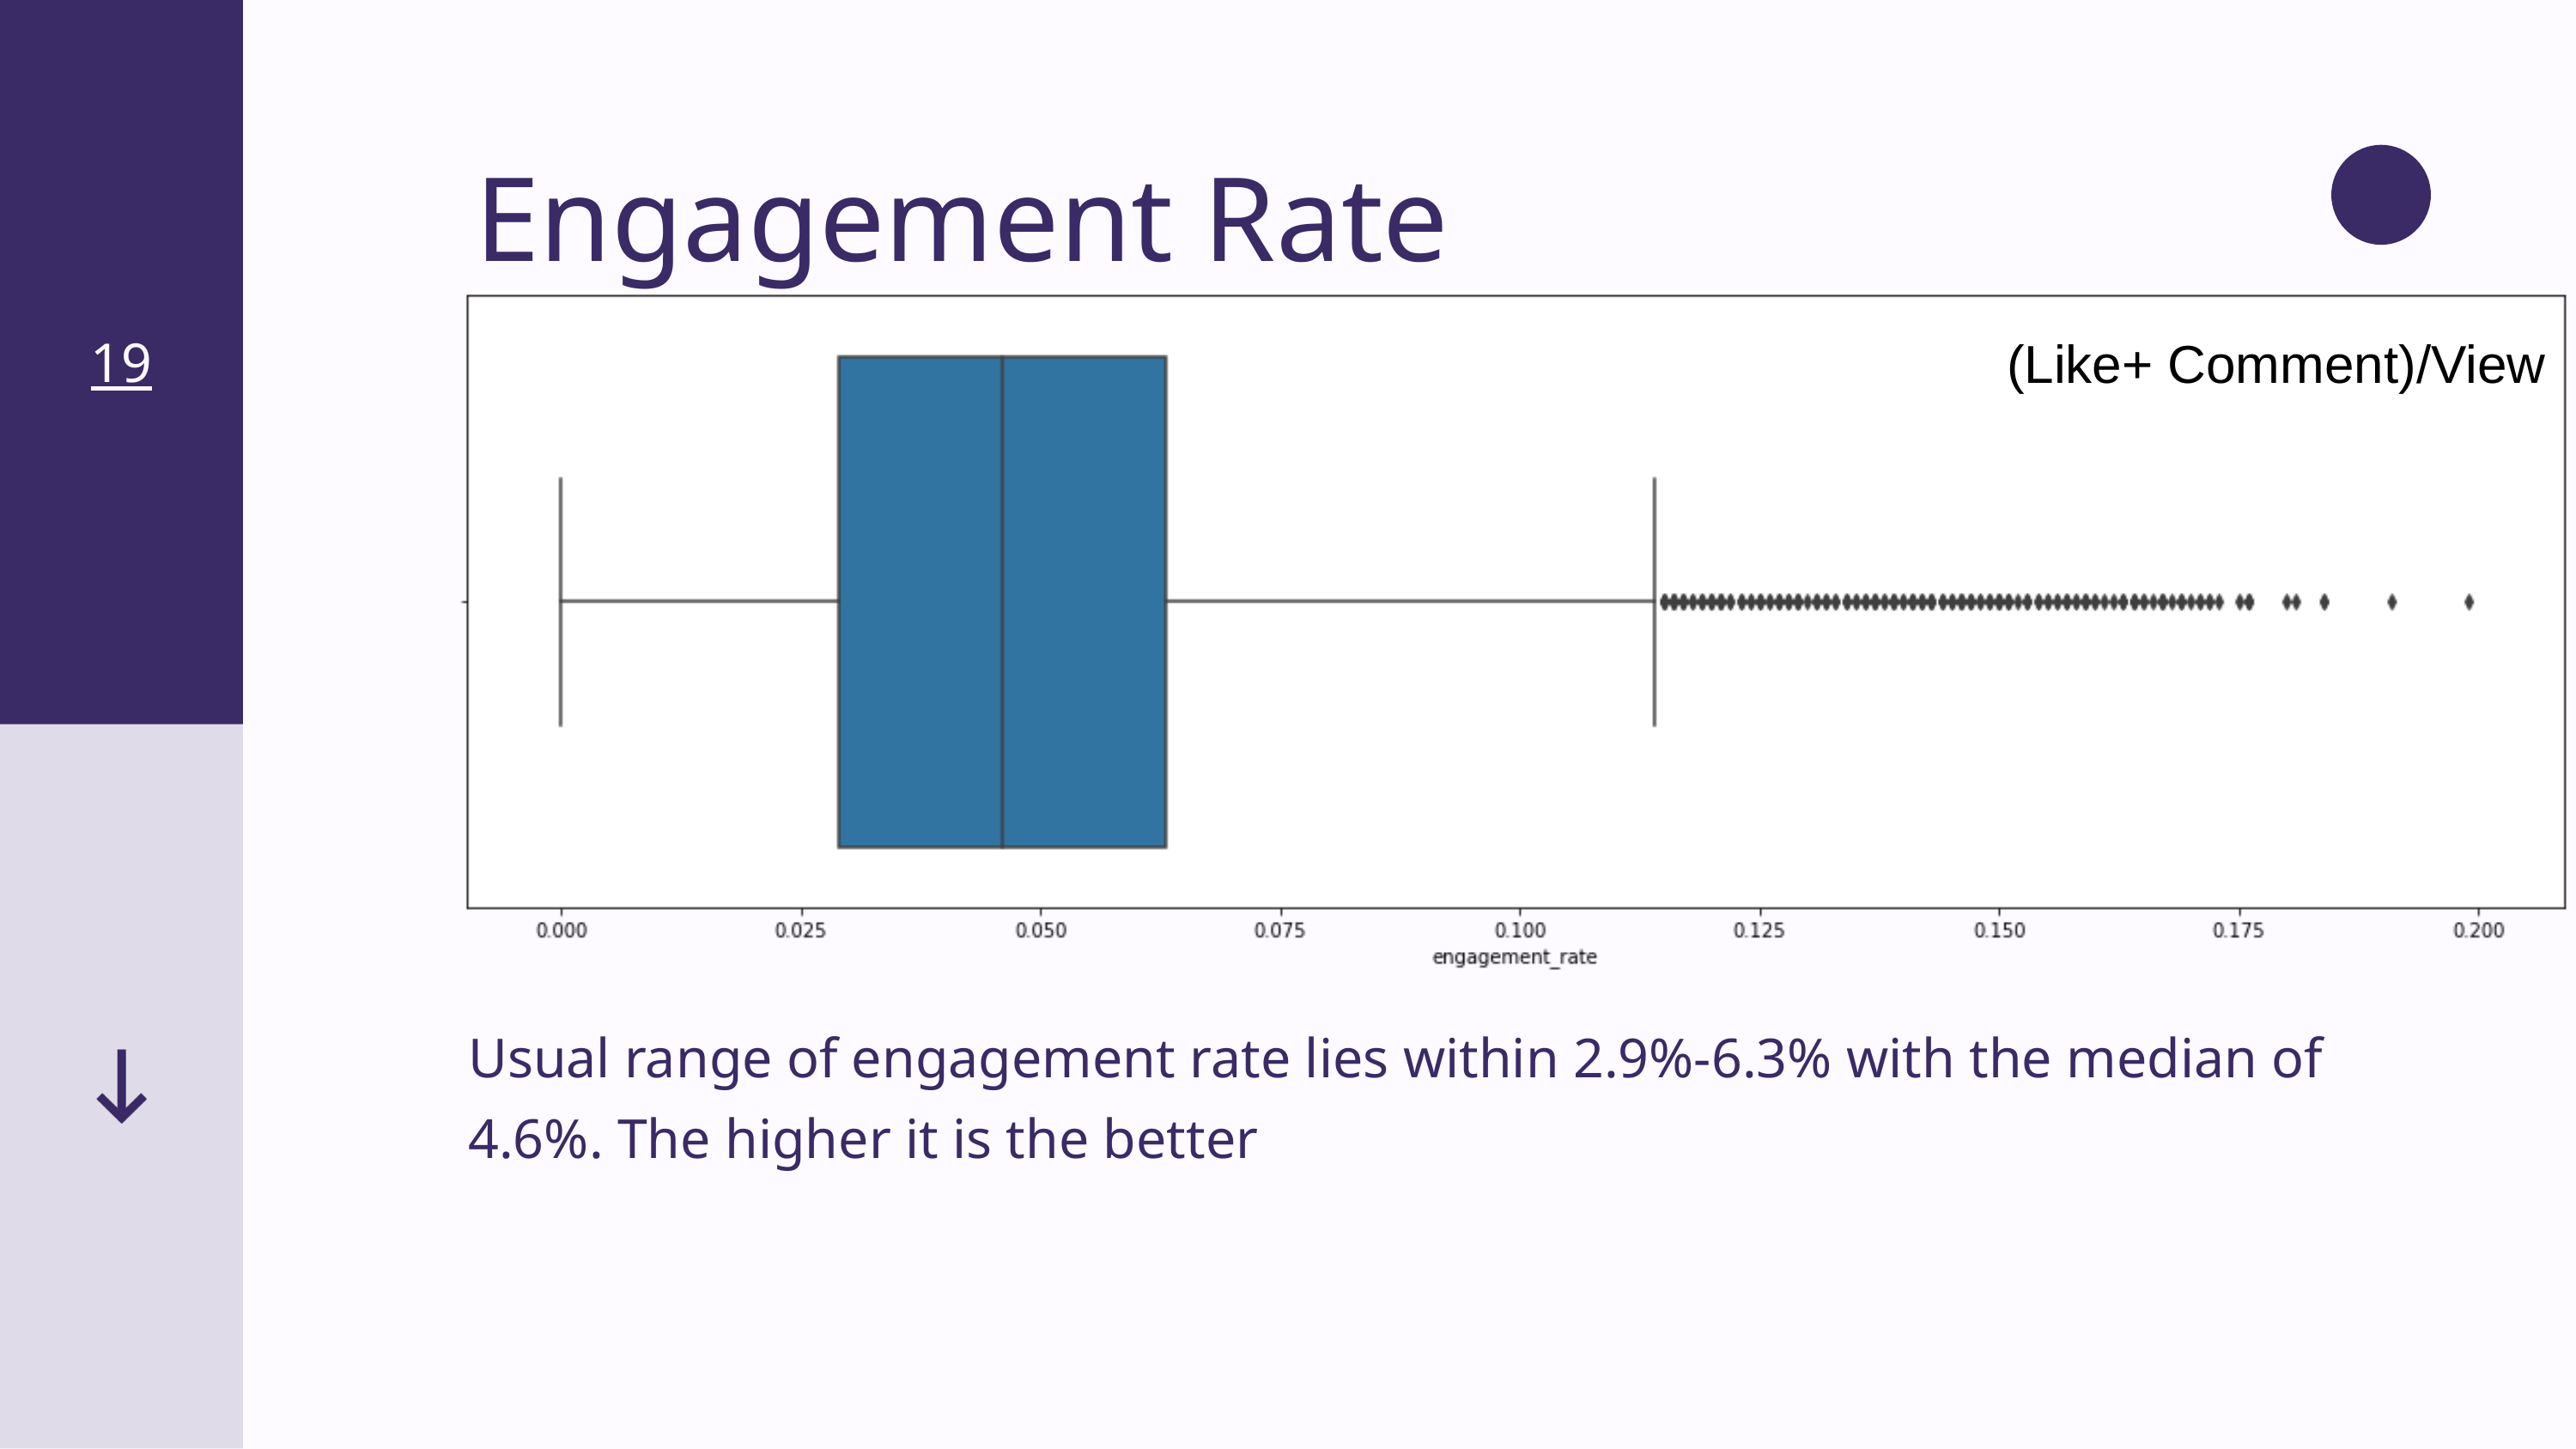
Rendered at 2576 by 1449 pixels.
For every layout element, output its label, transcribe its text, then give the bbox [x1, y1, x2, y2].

text_box [0, 724, 243, 1449]
text_box 19 [64, 333, 179, 393]
picture [447, 283, 2576, 982]
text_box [2330, 144, 2432, 246]
text_box Engagement Rate [475, 144, 2045, 281]
picture [83, 1050, 160, 1124]
text_box Usual range of engagement rate lies within 2.9%-6.3% with the median of 4.6%. The higher it is the better [468, 1008, 2432, 1170]
text_box [0, 0, 243, 724]
